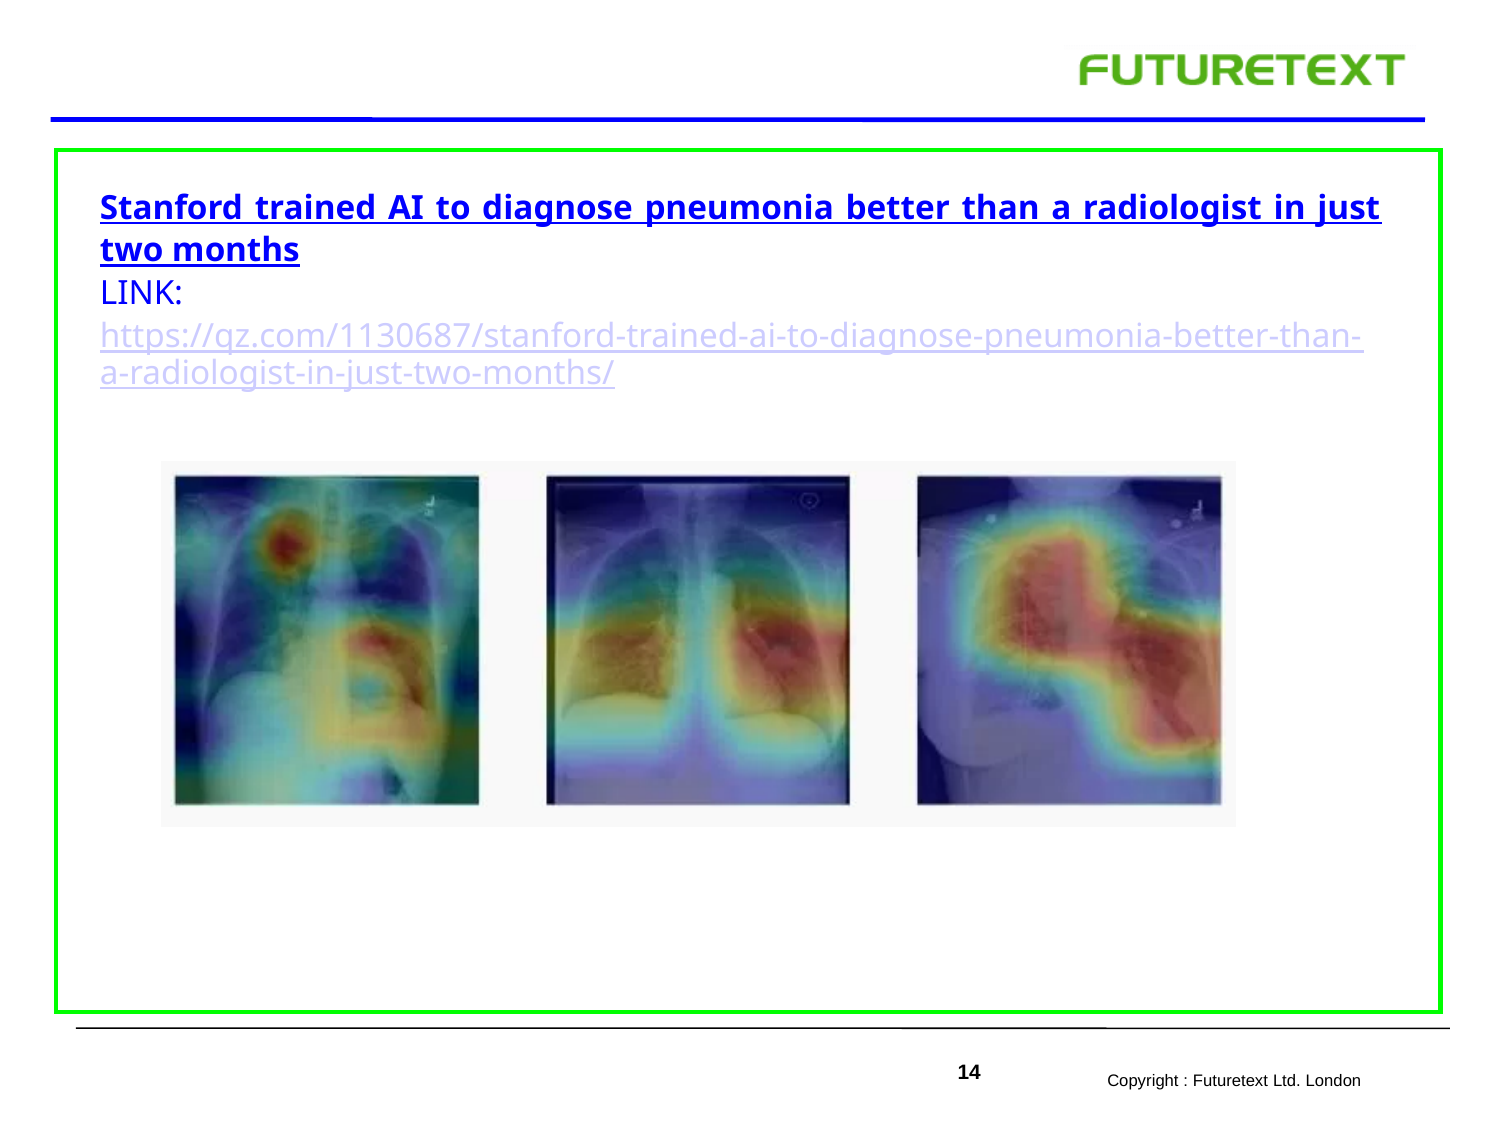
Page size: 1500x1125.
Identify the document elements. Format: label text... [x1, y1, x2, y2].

text_box [56, 149, 1441, 1012]
text_box Stanford trained AI to diagnose pneumonia better than a radiologist in just two months LINK: https://qz.com/1130687/stanford-trained-ai-to-diagnose-pneumonia-better-than-a-radiologist-in-just-two-months/ [85, 175, 1398, 453]
picture [161, 461, 1236, 827]
picture [1064, 44, 1416, 98]
text_box 14 [891, 1051, 1048, 1101]
